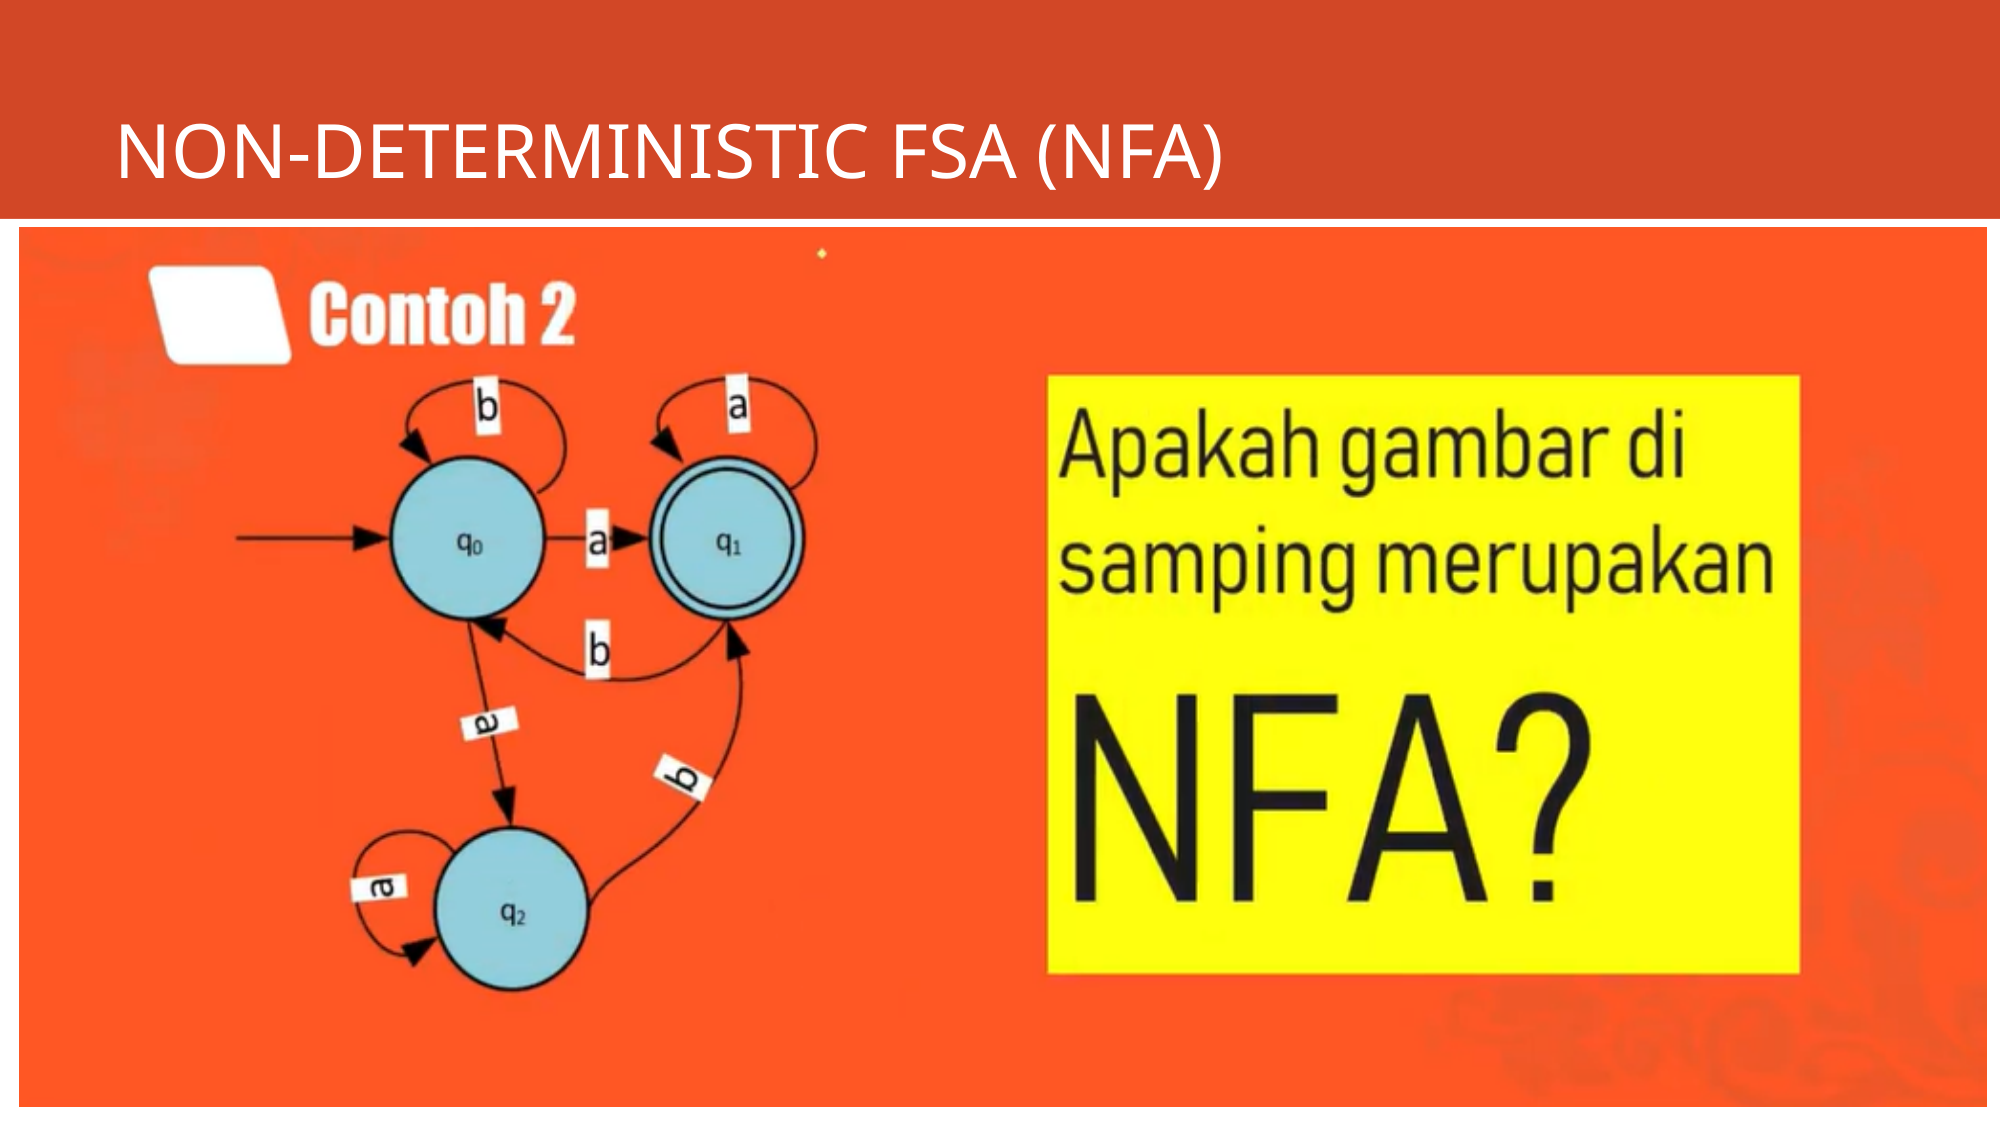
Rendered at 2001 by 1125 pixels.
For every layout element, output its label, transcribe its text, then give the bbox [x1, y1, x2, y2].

title NON-DETERMINISTIC FSA (NFA) [99, 0, 1863, 202]
picture [19, 227, 1987, 1107]
